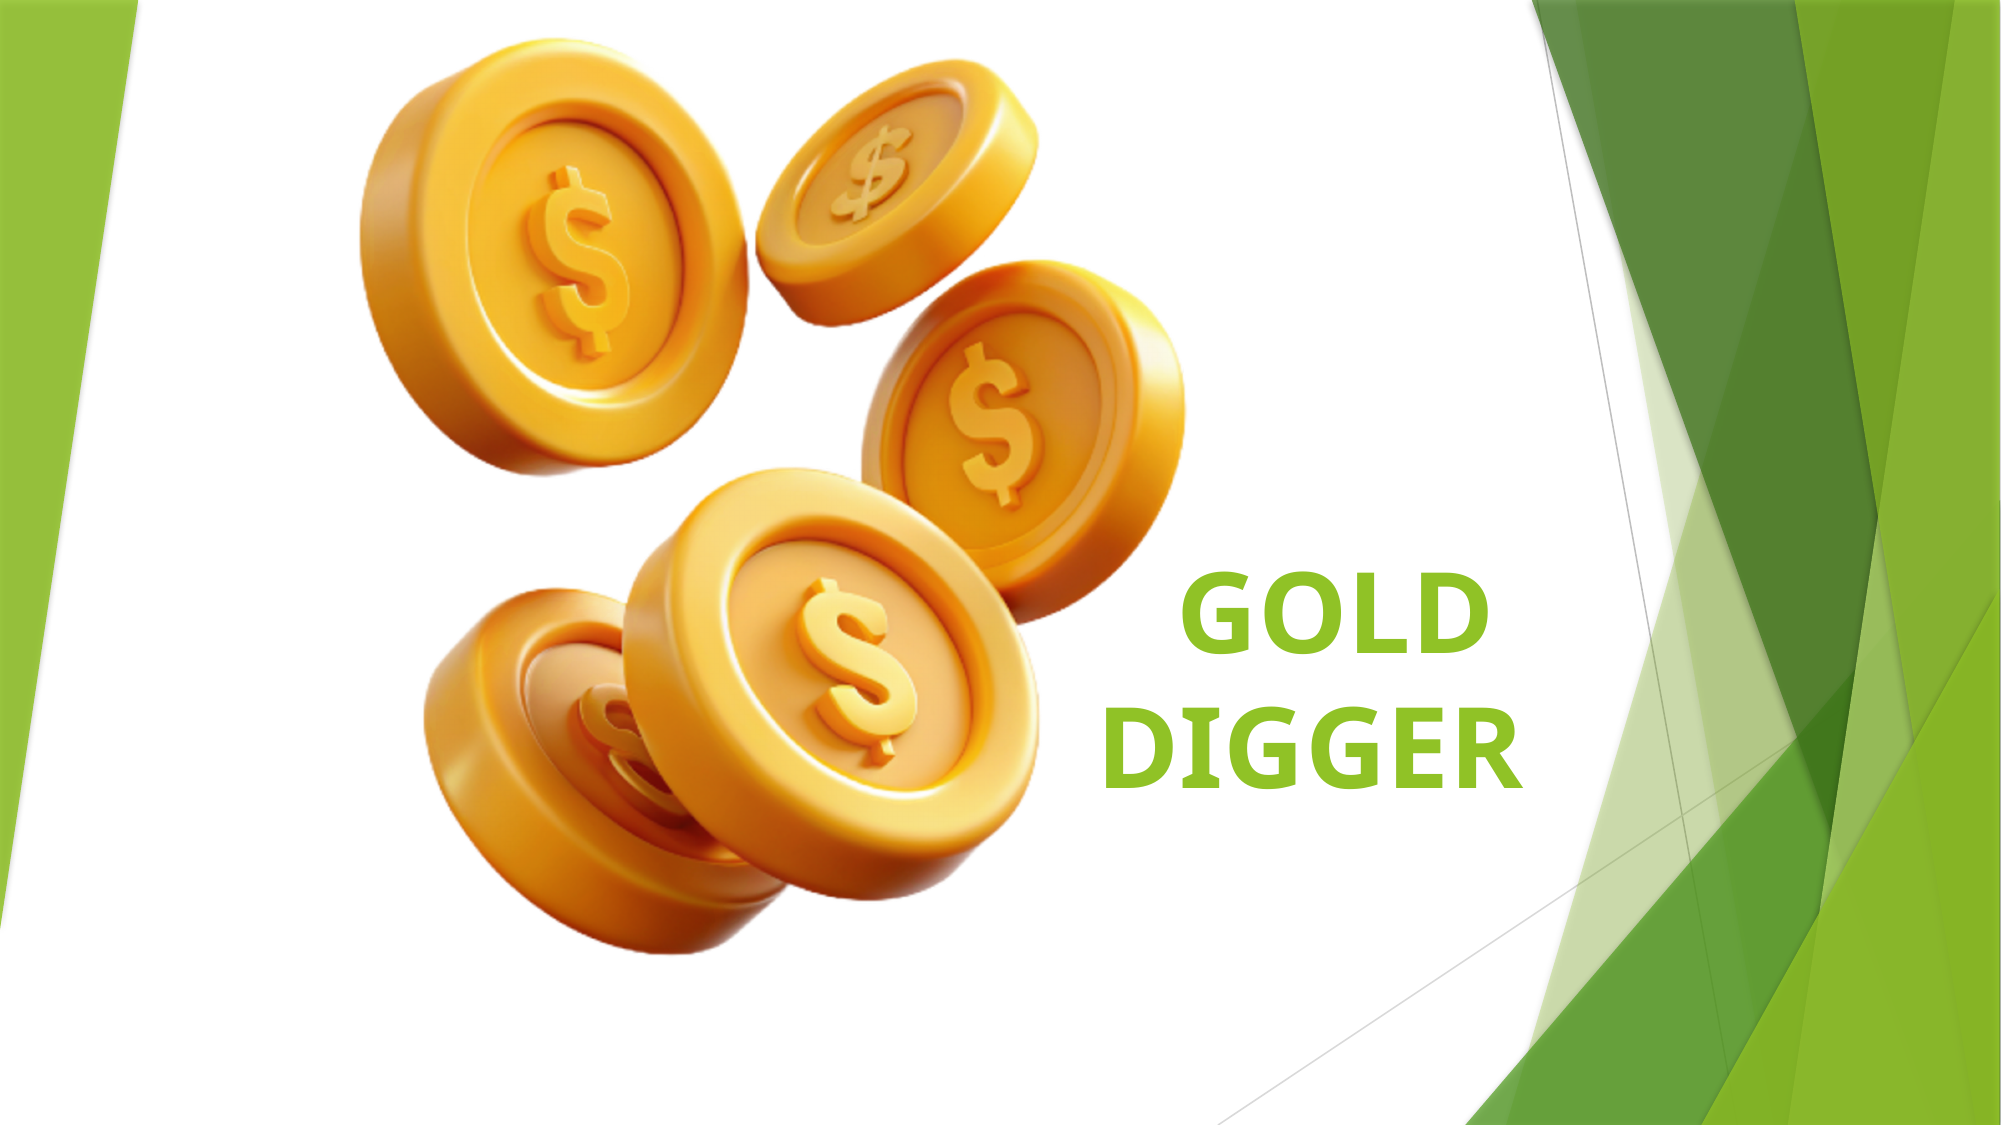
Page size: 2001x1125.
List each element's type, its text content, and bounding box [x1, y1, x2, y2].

picture [210, 0, 1337, 1067]
title GOLD DIGGER [1339, 548, 1539, 819]
